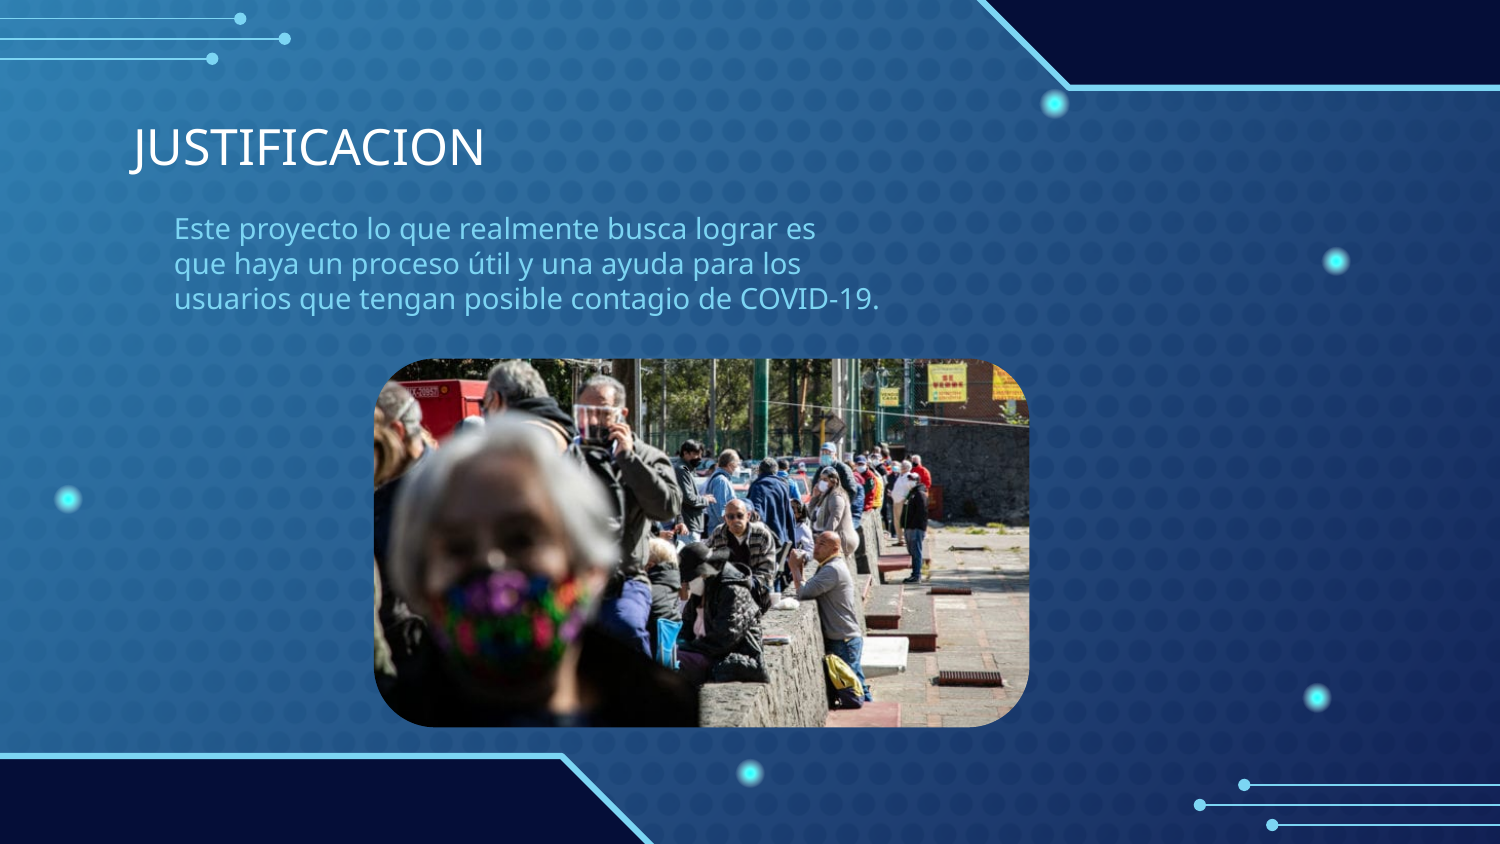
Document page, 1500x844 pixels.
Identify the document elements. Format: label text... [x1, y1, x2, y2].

title JUSTIFICACION [118, 98, 1382, 192]
text_box Este proyecto lo que realmente busca lograr es que haya un proceso útil y una ayuda para los usuarios que tengan posible contagio de COVID-19. [136, 103, 928, 422]
picture [373, 358, 1030, 728]
